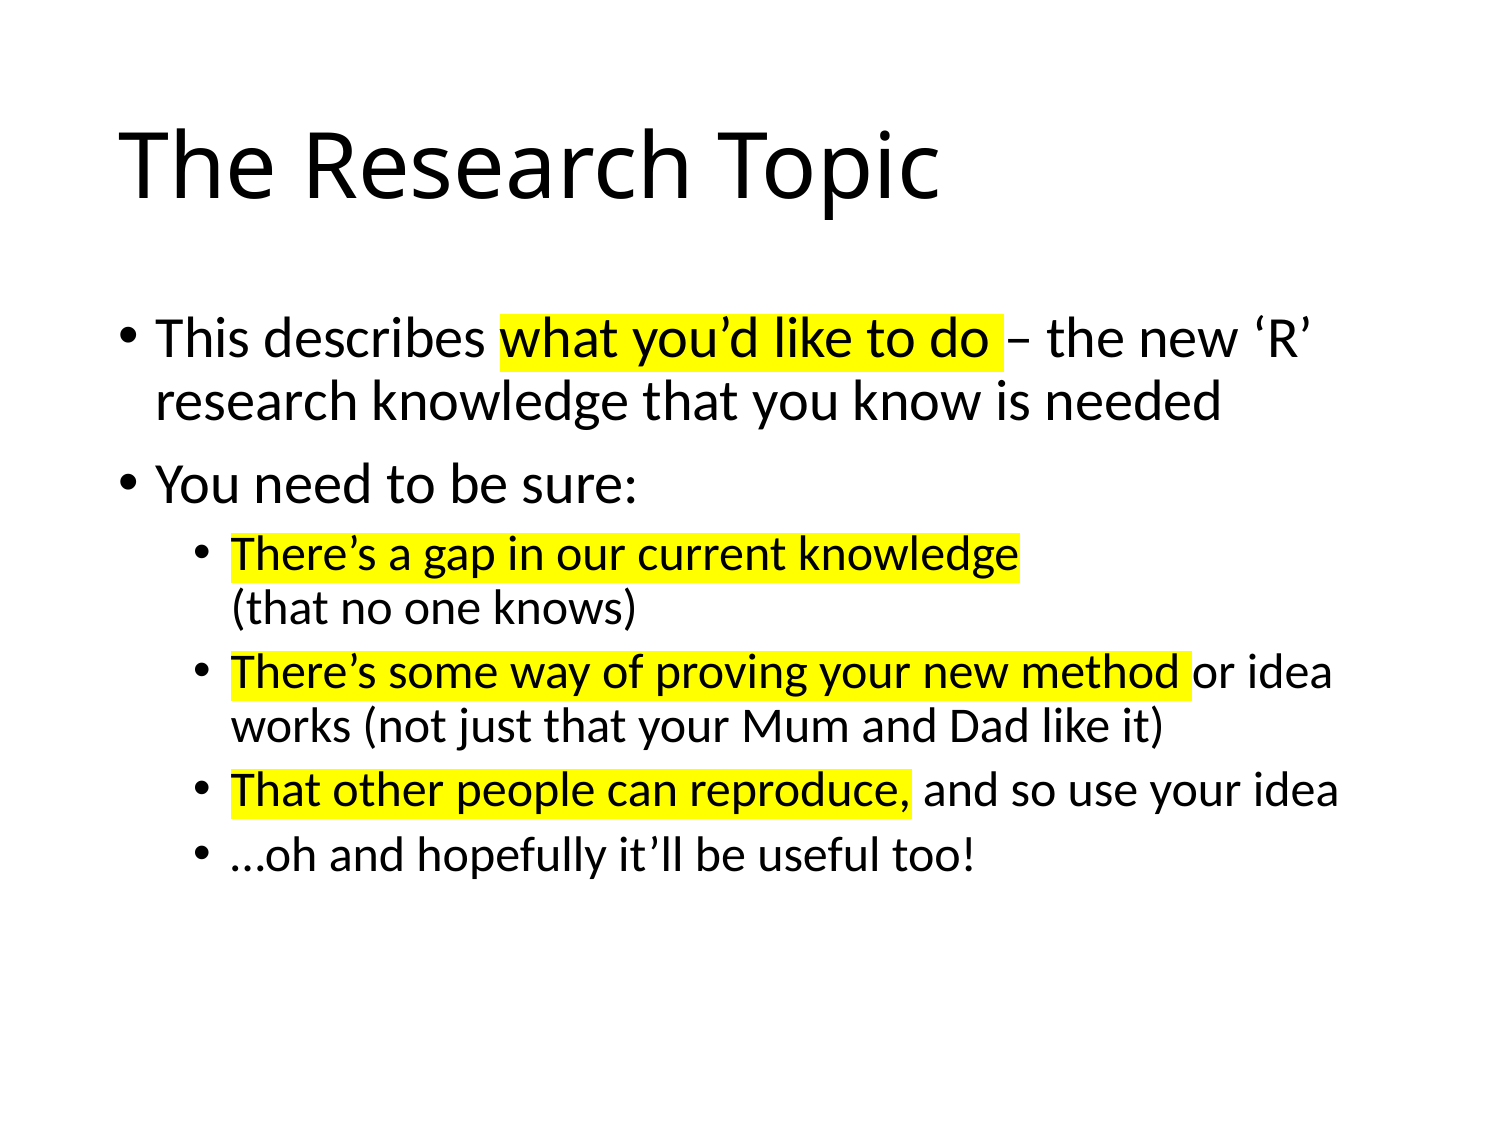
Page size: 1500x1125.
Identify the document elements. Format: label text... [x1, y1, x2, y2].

list This describes what you’d like to do – the new ‘R’ research knowledge that you know is needed You need to be sure: There’s a gap in our current knowledge (that no one knows) There’s some way of proving your new method or idea works (not just that your Mum and Dad like it) That other people can reproduce, and so use your idea …oh and hopefully it’ll be useful too! [103, 299, 1397, 1014]
title The Research Topic [103, 59, 1397, 278]
